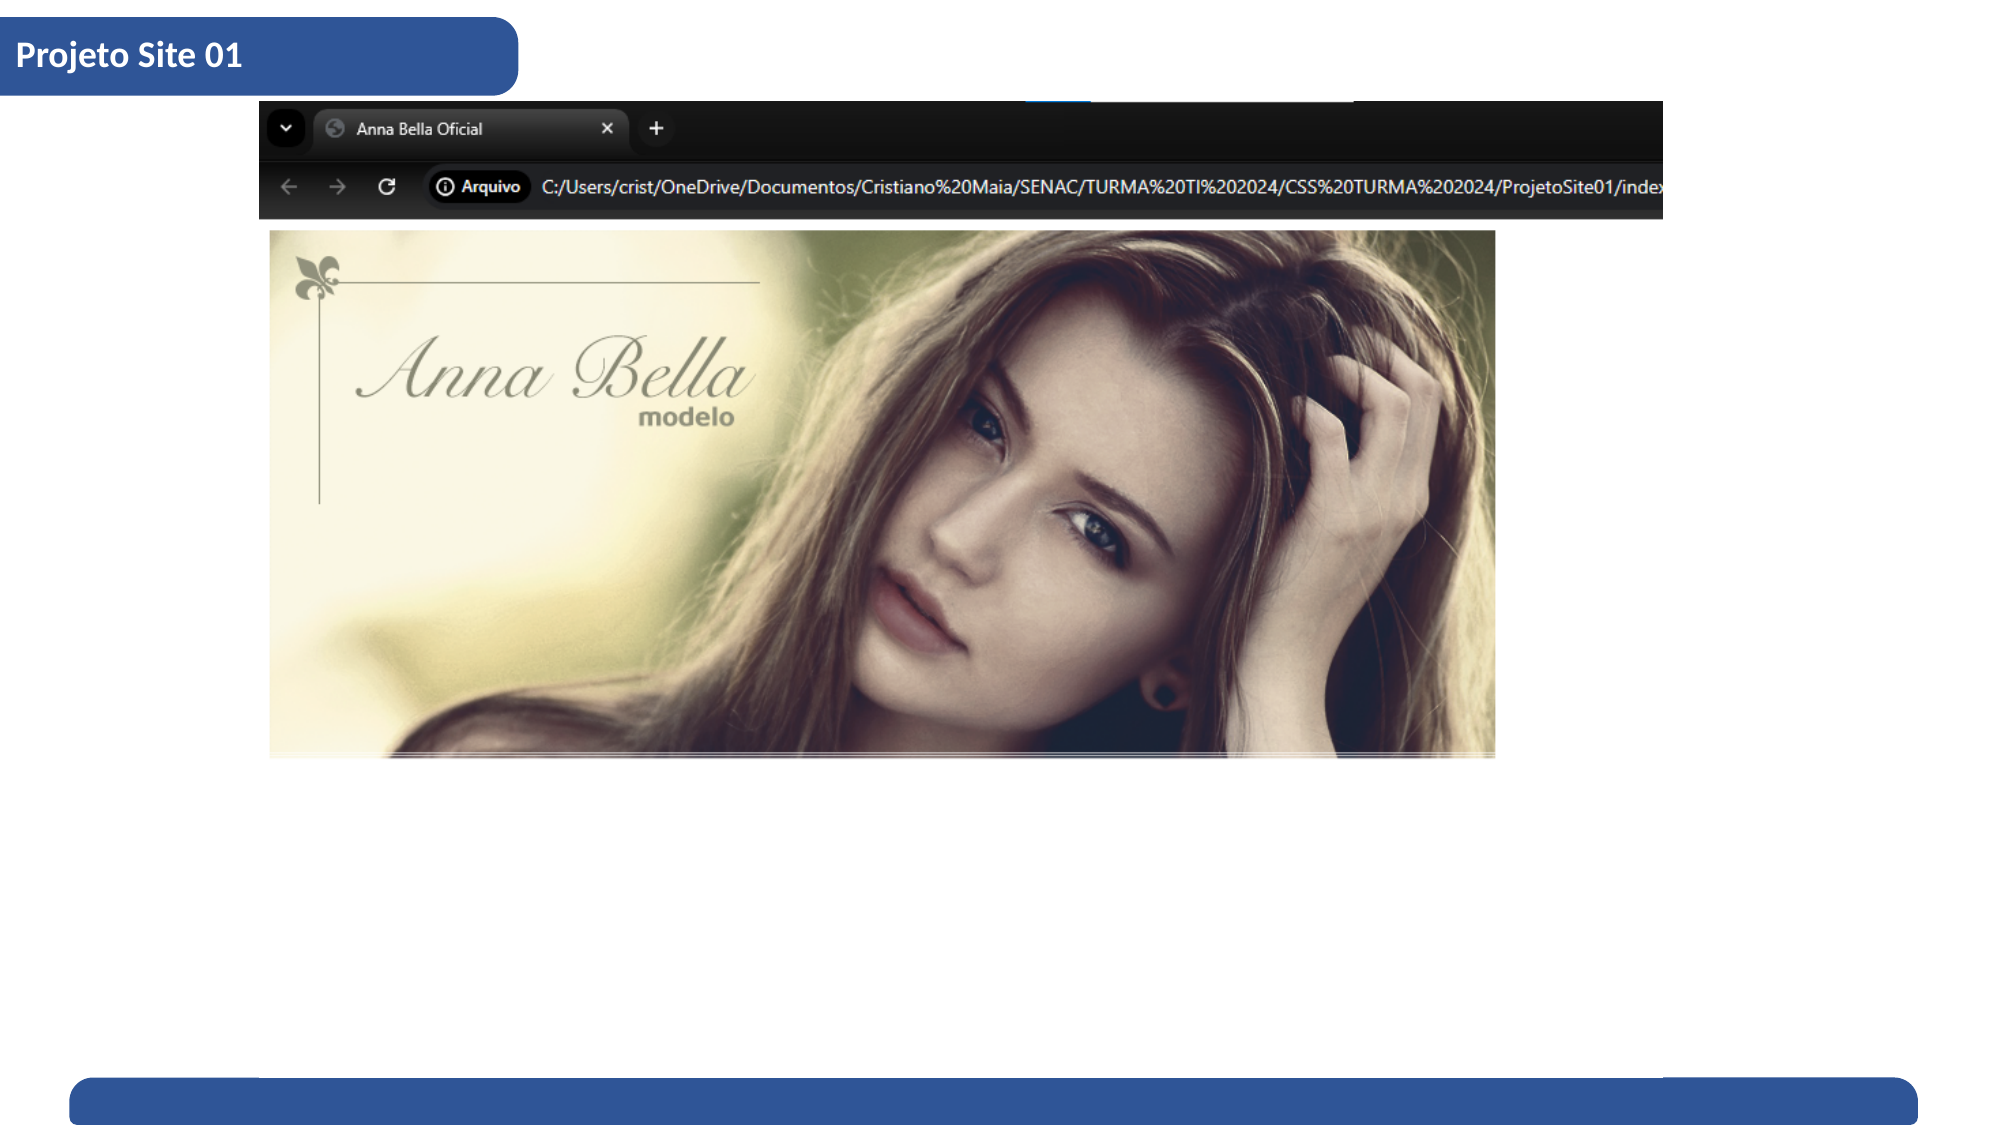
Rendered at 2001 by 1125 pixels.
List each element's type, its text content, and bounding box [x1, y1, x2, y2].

text_box [68, 1076, 1919, 1125]
text_box [0, 15, 520, 97]
picture [259, 101, 1663, 1078]
text_box Projeto Site 01 [1, 22, 259, 83]
